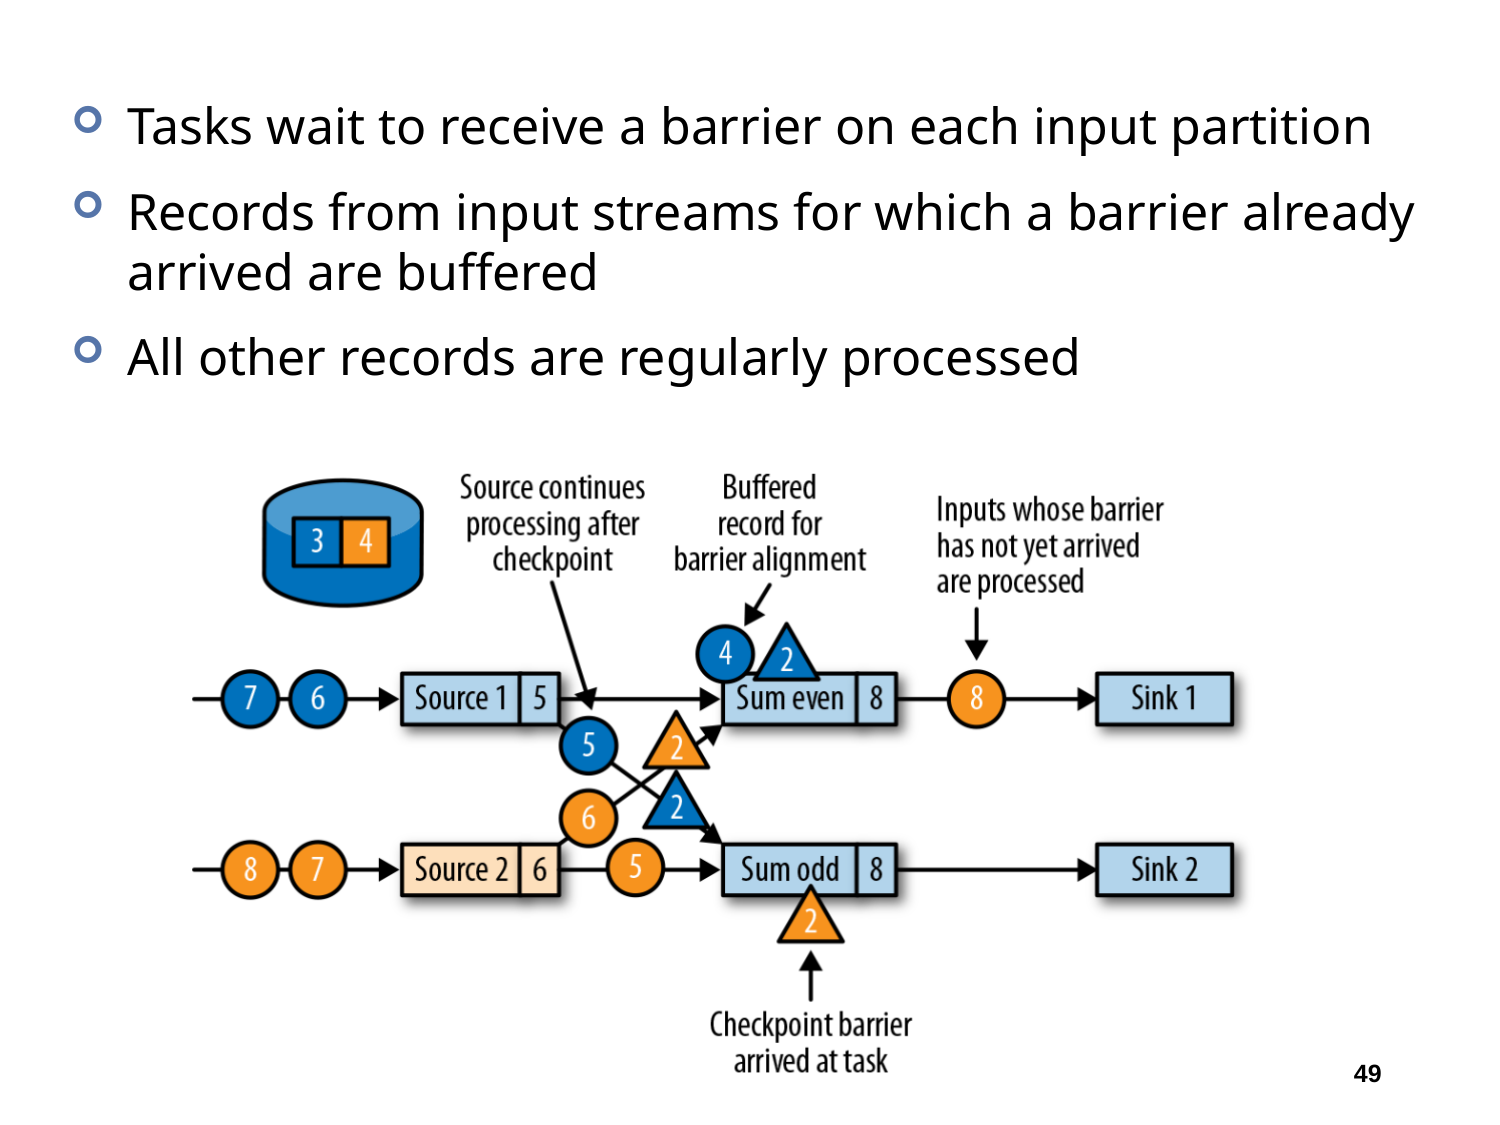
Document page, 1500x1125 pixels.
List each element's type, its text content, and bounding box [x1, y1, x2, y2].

list Tasks wait to receive a barrier on each input partition Records from input streams for which a barrier already arrived are buffered All other records are regularly processed [56, 87, 1444, 926]
picture [137, 466, 1263, 1080]
slide_number 49 [1059, 1042, 1397, 1103]
